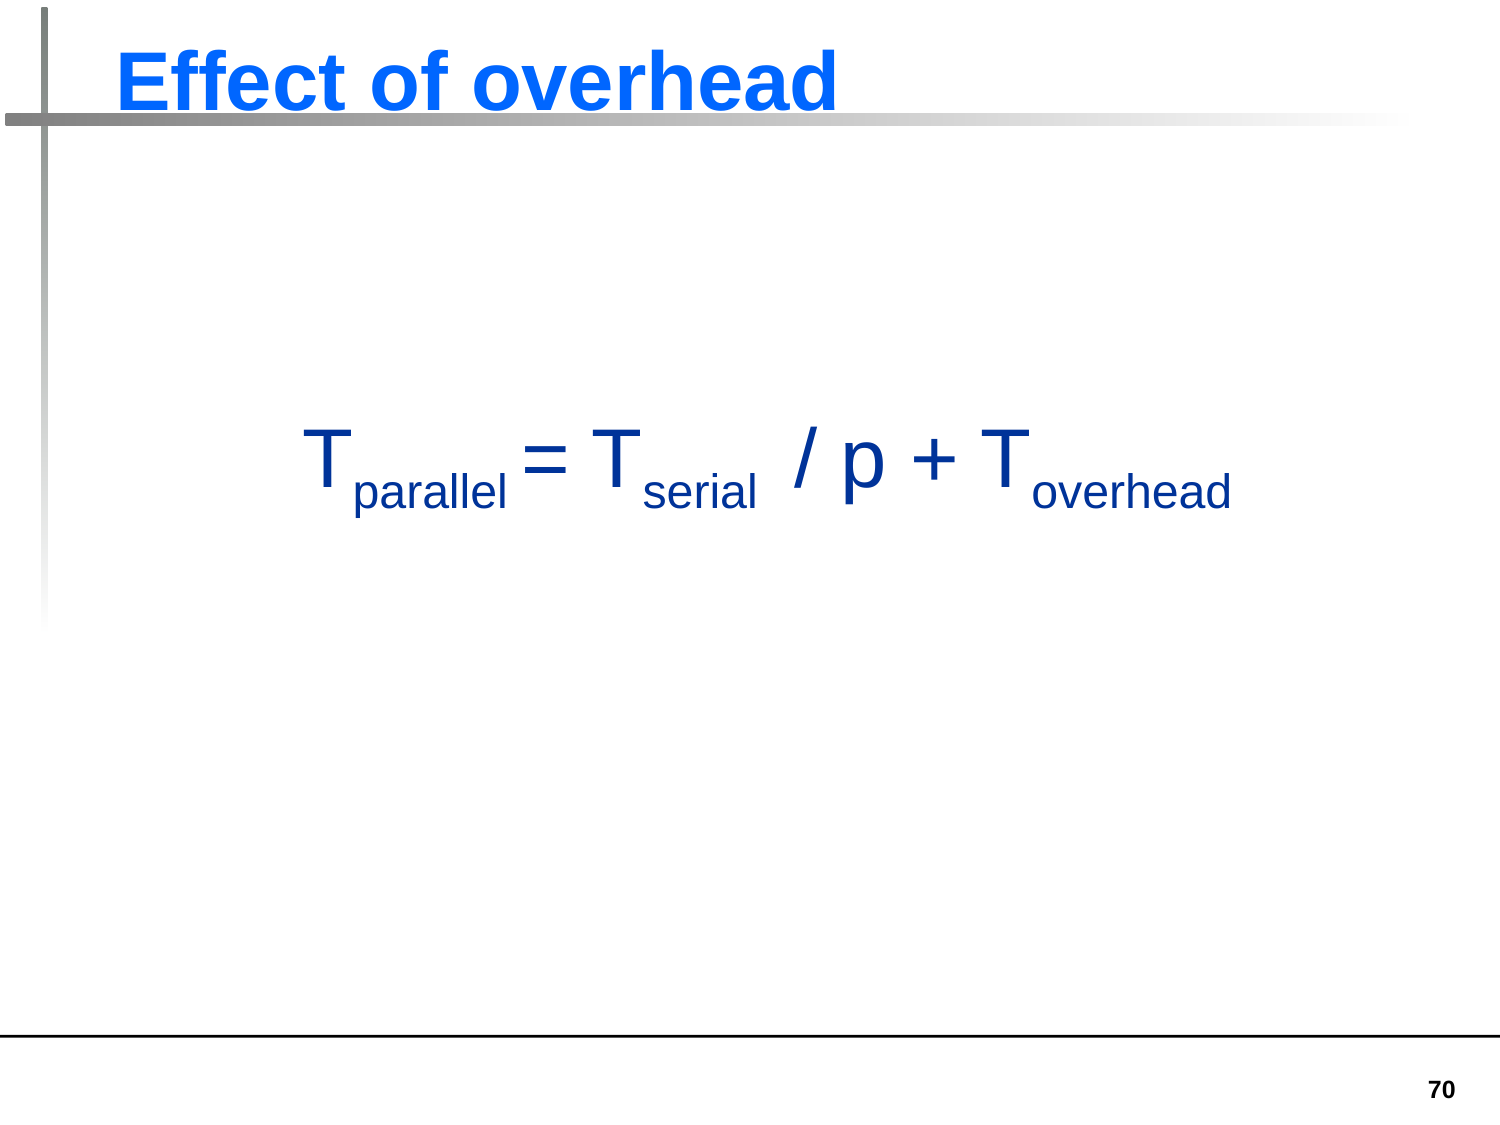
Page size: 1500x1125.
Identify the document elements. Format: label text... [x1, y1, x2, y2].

title Effect of overhead [100, 19, 1459, 135]
text_box Tparallel = Tserial / p + Toverhead [287, 397, 1248, 526]
